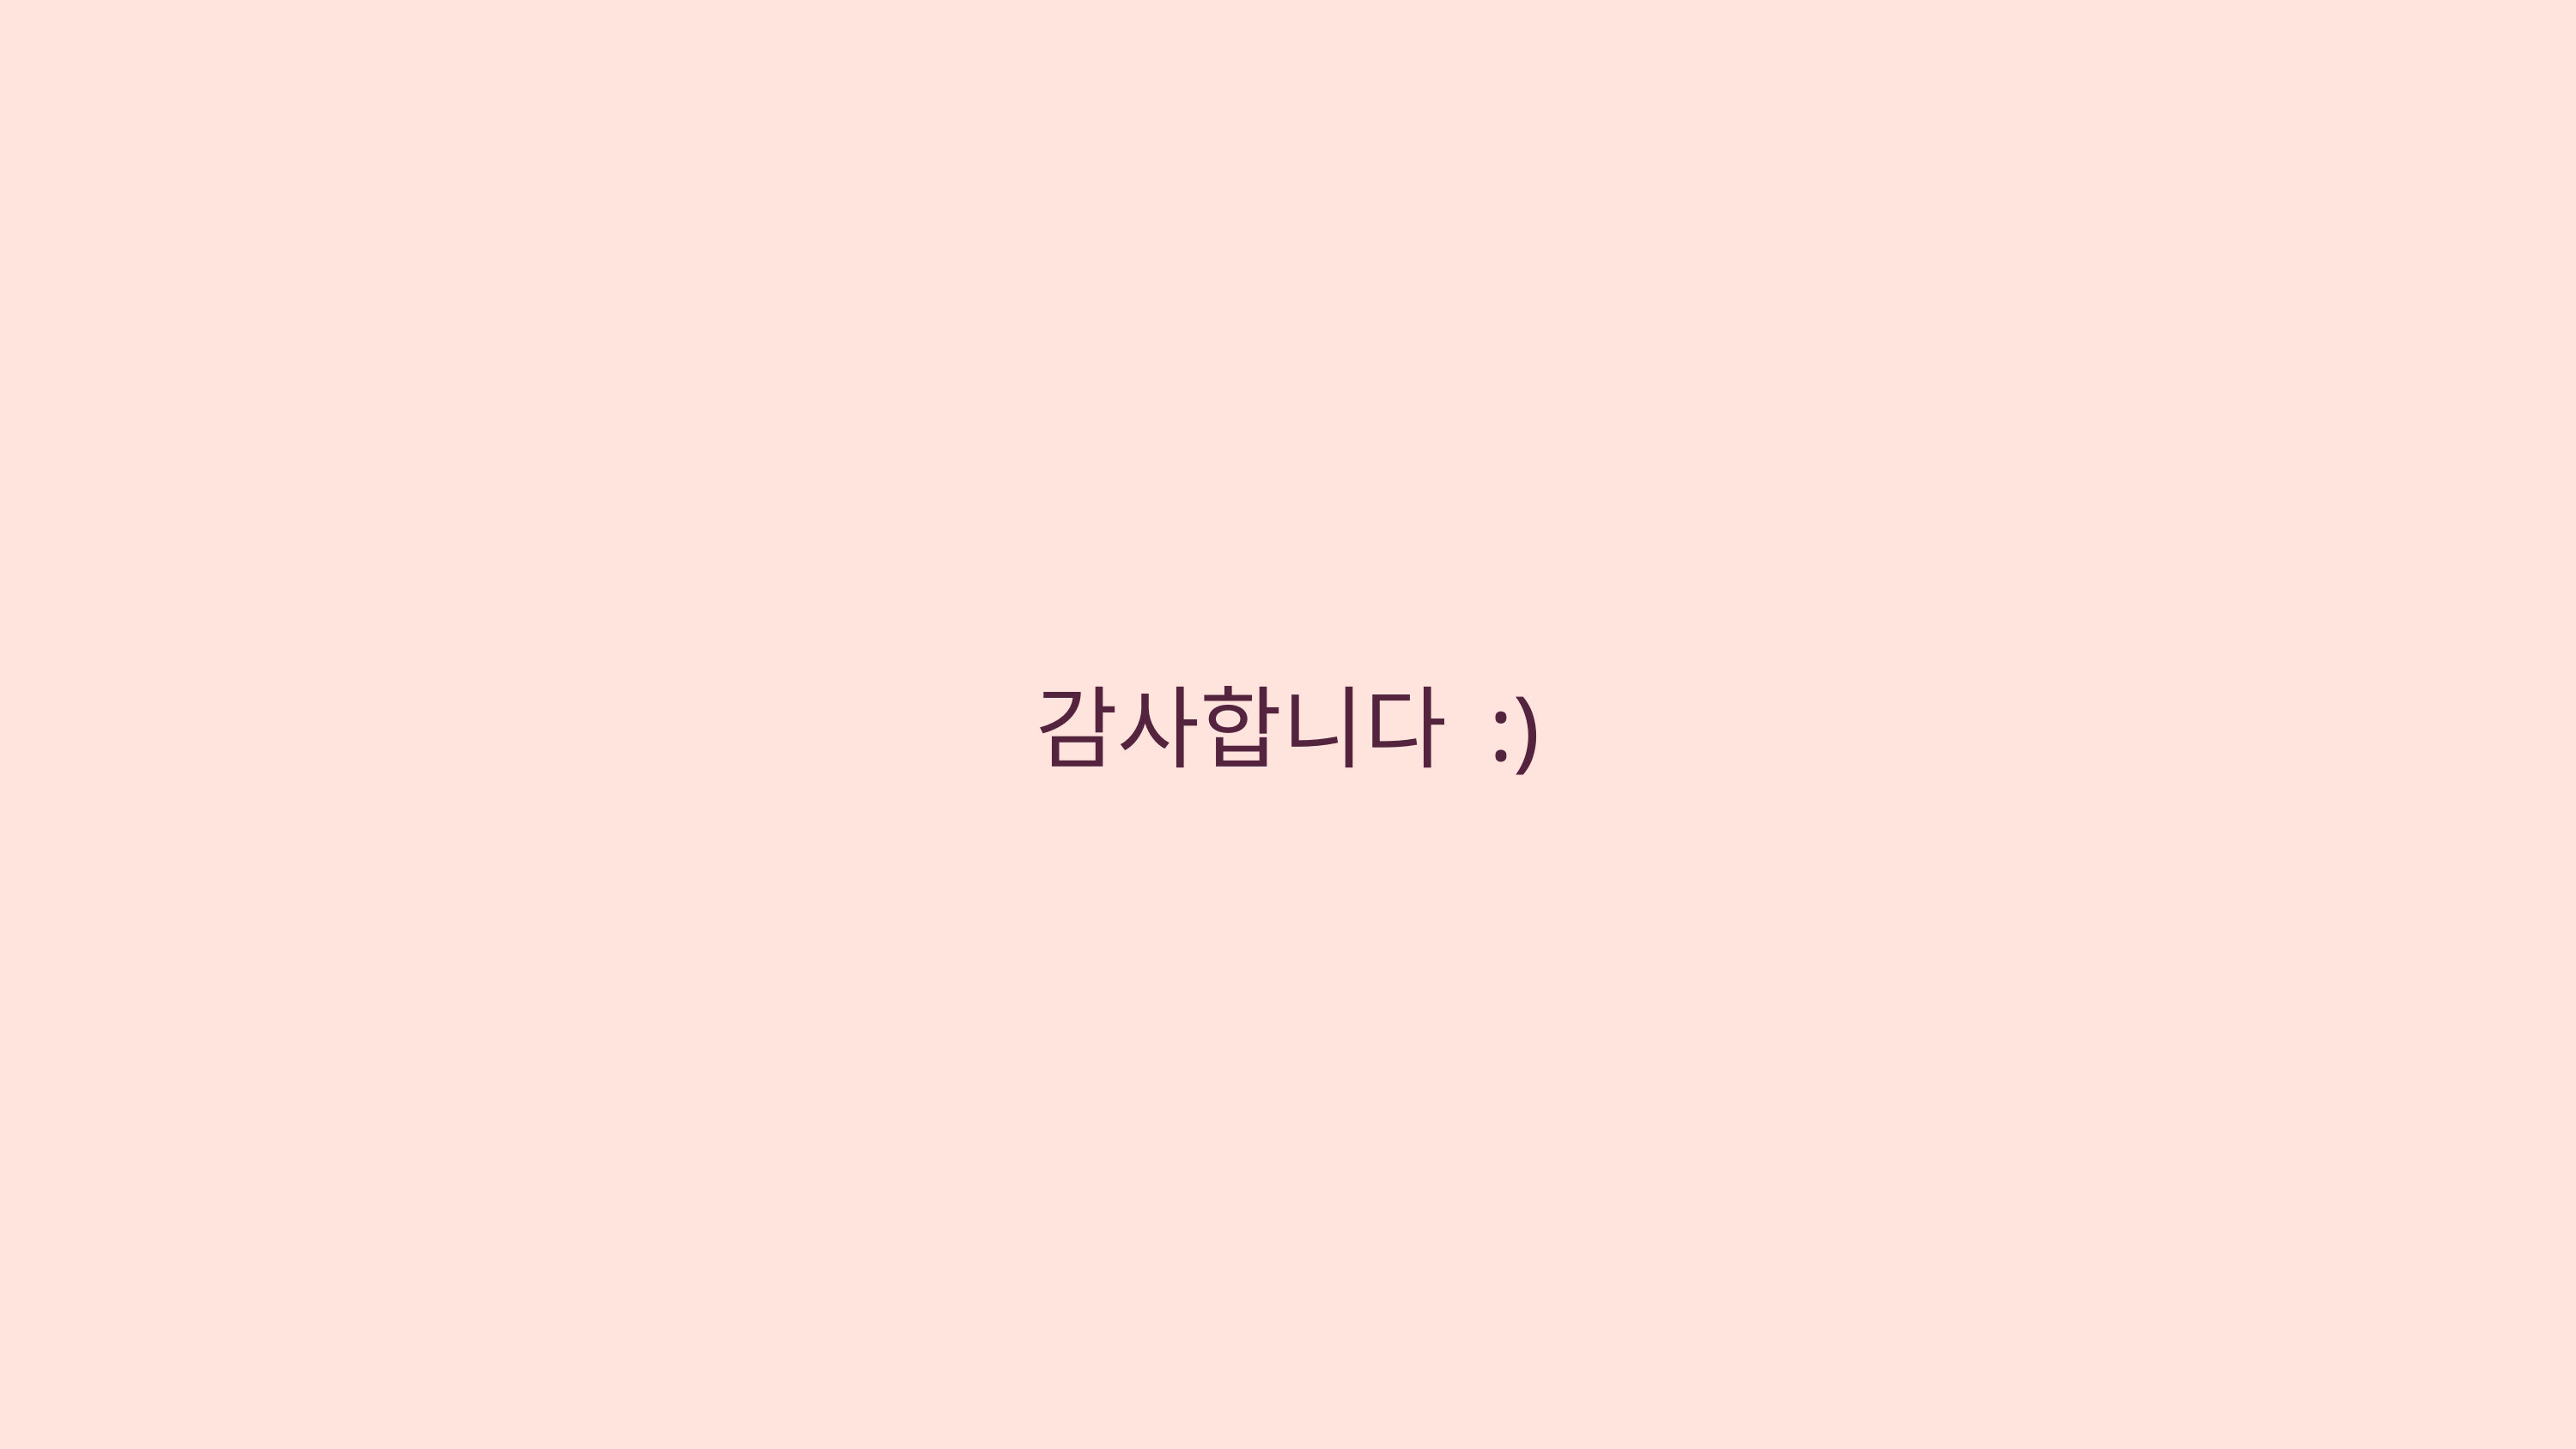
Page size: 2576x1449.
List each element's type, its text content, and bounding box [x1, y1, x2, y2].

text_box 감사합니다 :) [932, 653, 1643, 779]
